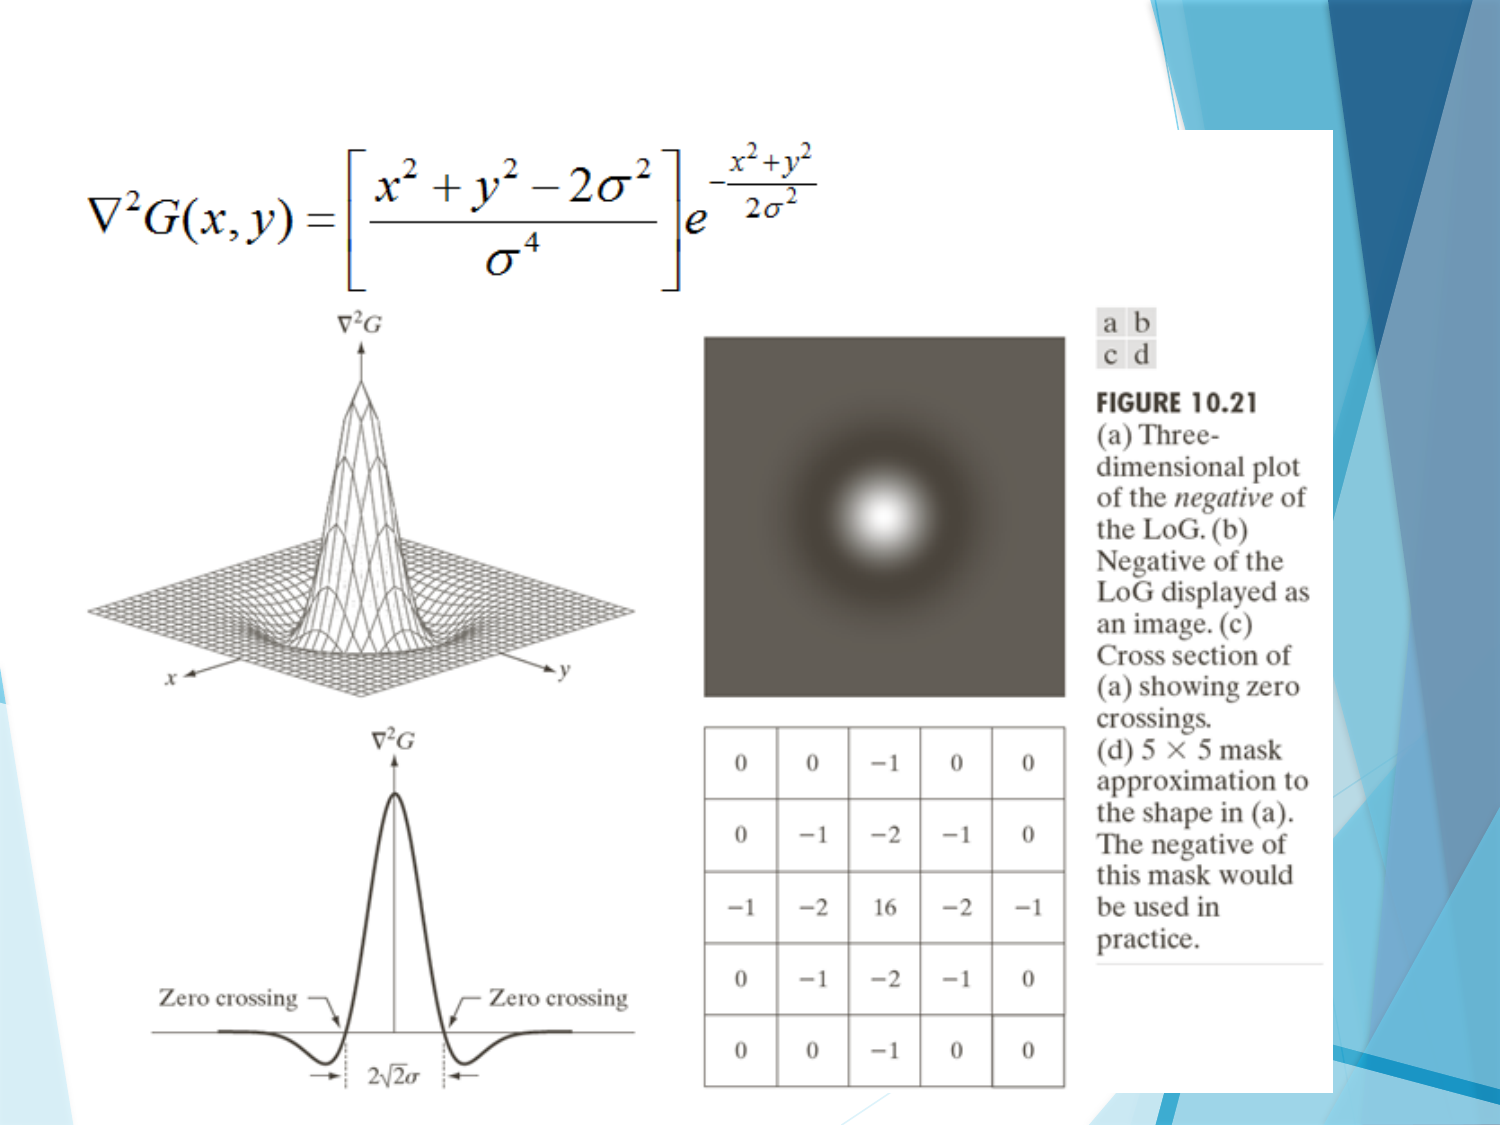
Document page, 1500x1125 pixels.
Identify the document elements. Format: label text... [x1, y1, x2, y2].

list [79, 130, 1333, 1093]
slide_number 21 [1336, 1024, 1463, 1094]
